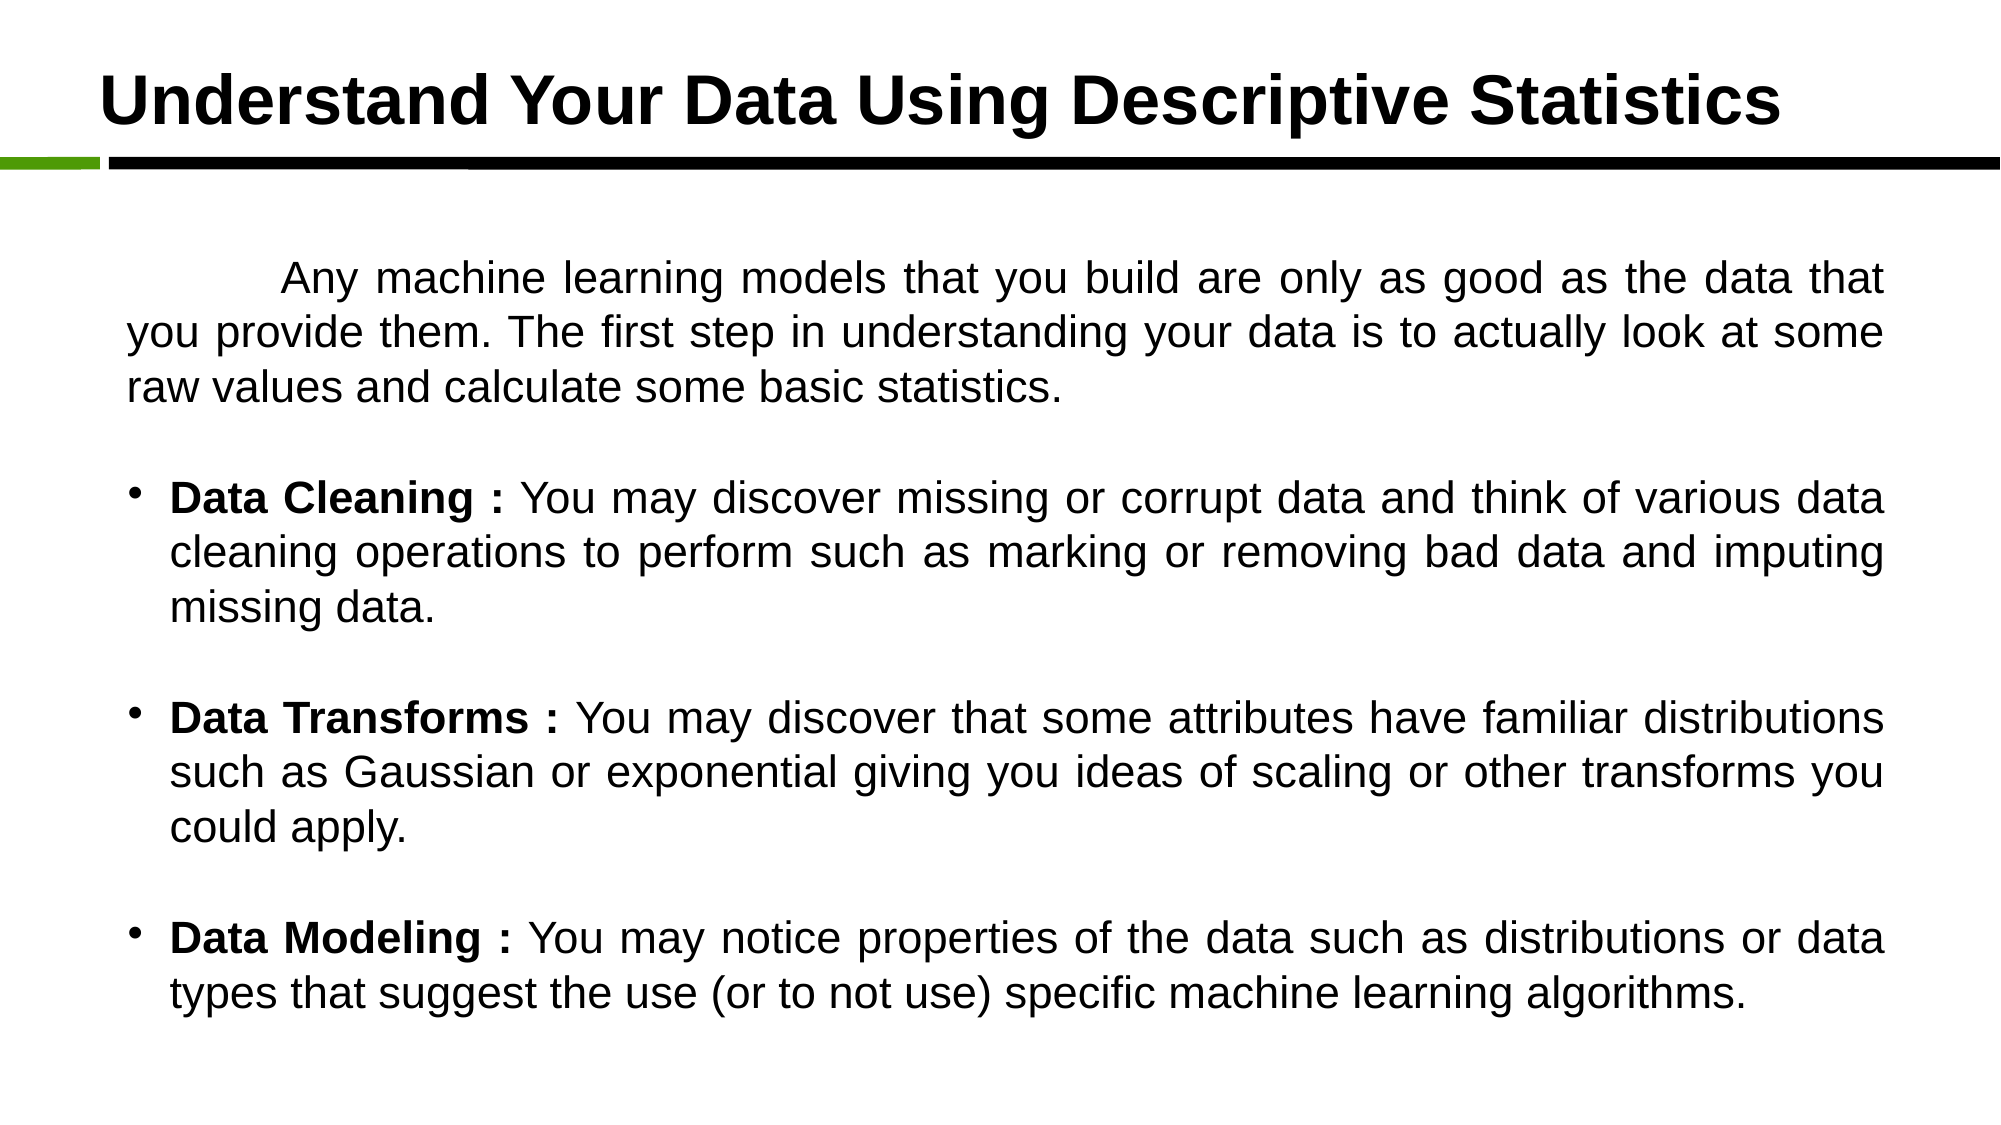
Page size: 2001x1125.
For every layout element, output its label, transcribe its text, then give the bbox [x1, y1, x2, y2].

text_box Any machine learning models that you build are only as good as the data that you provide them. The ﬁrst step in understanding your data is to actually look at some raw values and calculate some basic statistics. Data Cleaning : You may discover missing or corrupt data and think of various data cleaning operations to perform such as marking or removing bad data and imputing missing data. Data Transforms : You may discover that some attributes have familiar distributions such as Gaussian or exponential giving you ideas of scaling or other transforms you could apply. Data Modeling : You may notice properties of the data such as distributions or data types that suggest the use (or to not use) speciﬁc machine learning algorithms. [108, 239, 1904, 1094]
text_box Understand Your Data Using Descriptive Statistics [100, 44, 1899, 232]
